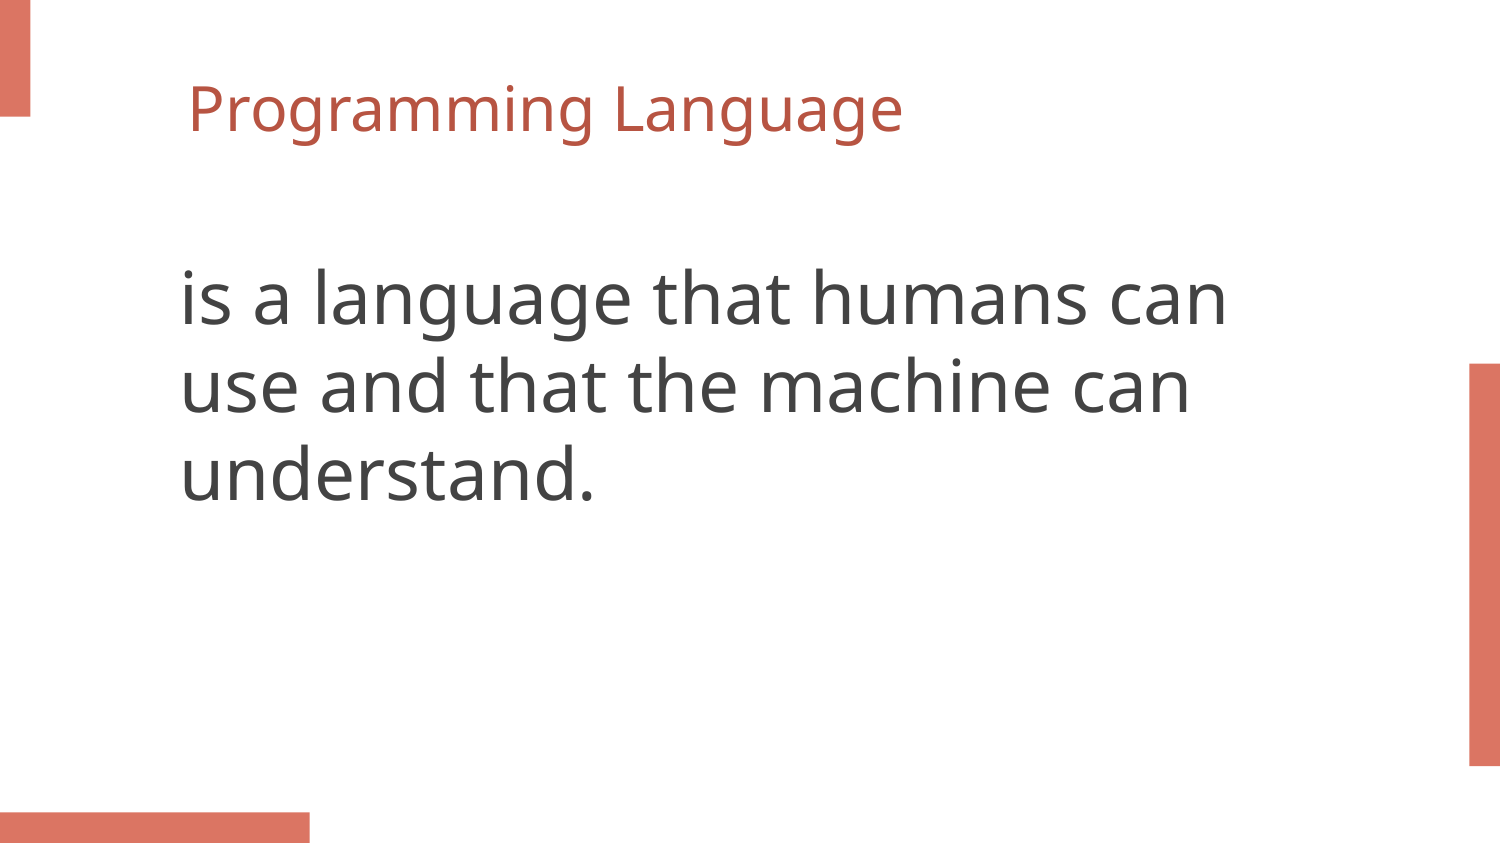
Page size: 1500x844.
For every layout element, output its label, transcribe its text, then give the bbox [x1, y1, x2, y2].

subtitle is a language that humans can use and that the machine can understand. [164, 237, 1336, 785]
list Programming Language [95, 64, 997, 148]
